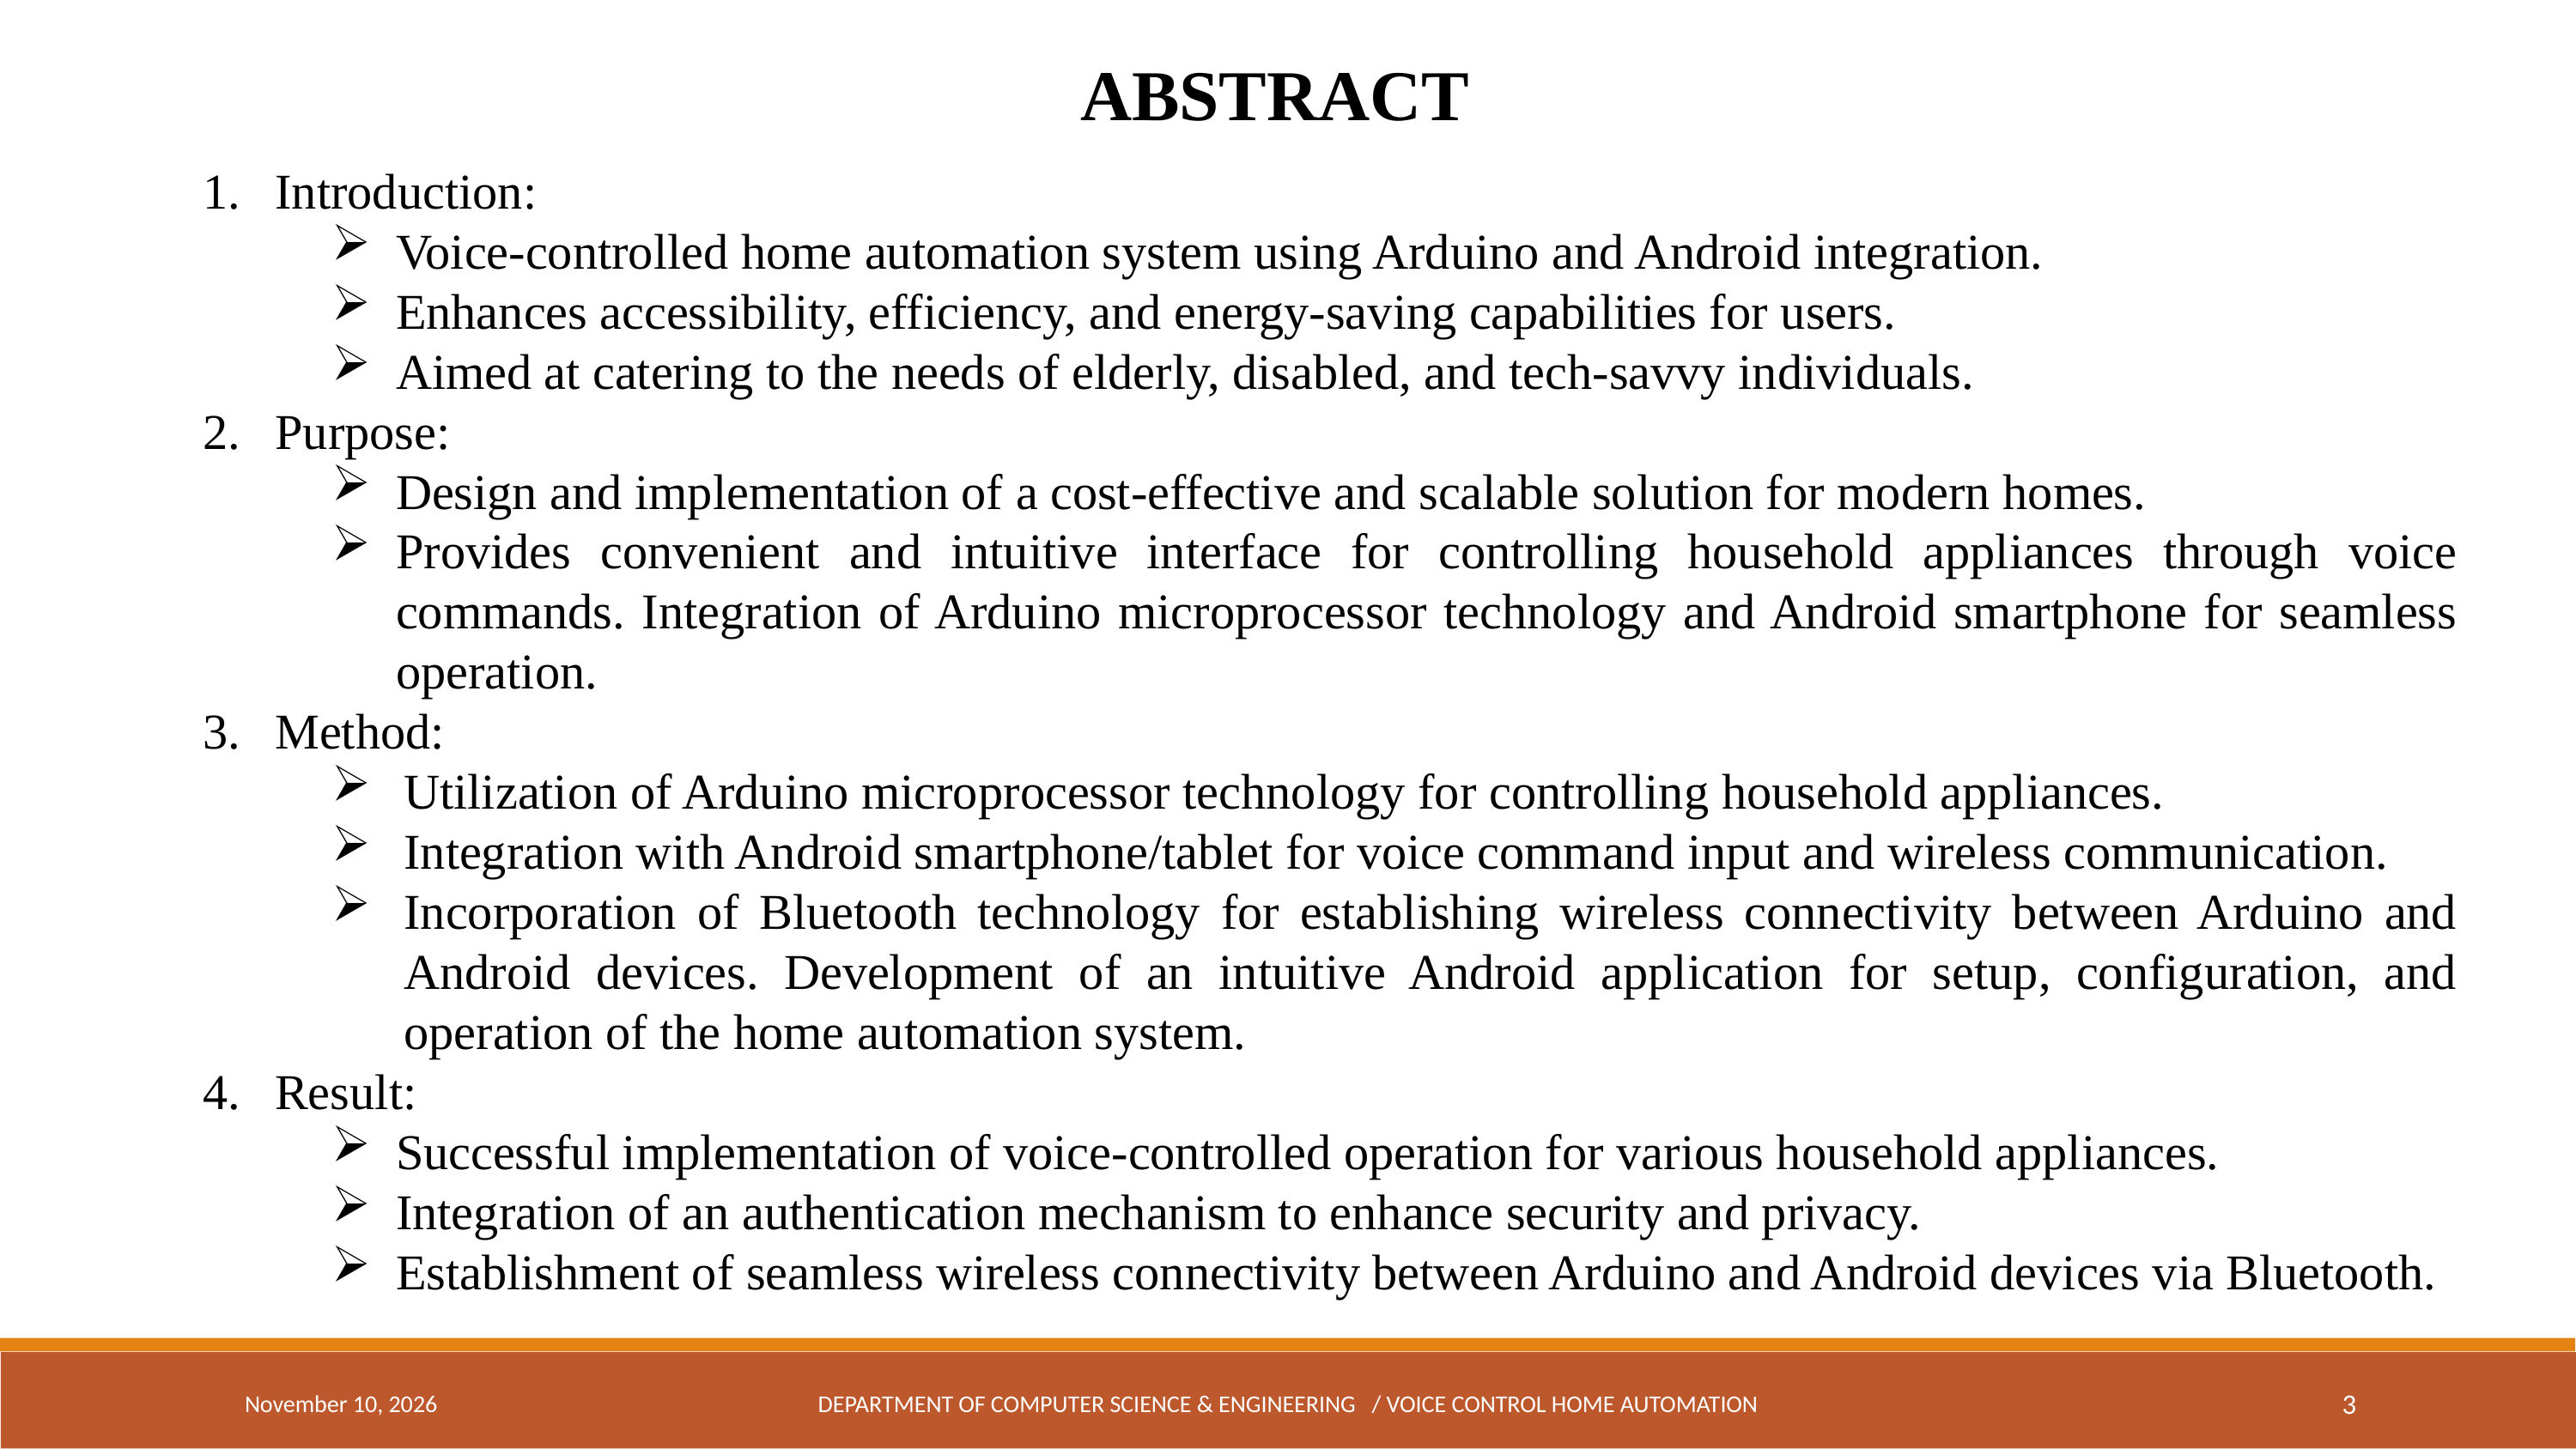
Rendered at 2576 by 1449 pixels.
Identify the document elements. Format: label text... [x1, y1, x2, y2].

text_box Introduction: Voice-controlled home automation system using Arduino and Android integration. Enhances accessibility, efficiency, and energy-saving capabilities for users. Aimed at catering to the needs of elderly, disabled, and tech-savvy individuals. Purpose: Design and implementation of a cost-effective and scalable solution for modern homes. Provides convenient and intuitive interface for controlling household appliances through voice commands. Integration of Arduino microprocessor technology and Android smartphone for seamless operation. Method: Utilization of Arduino microprocessor technology for controlling household appliances. Integration with Android smartphone/tablet for voice command input and wireless communication. Incorporation of Bluetooth technology for establishing wireless connectivity between Arduino and Android devices. Development of an intuitive Android application for setup, configuration, and operation of the home automation system. Result: Successful implementation of voice-controlled operation for various household appliances. Integration of an authentication mechanism to enhance security and privacy. Establishment of seamless wireless connectivity between Arduino and Android devices via Bluetooth. [190, 92, 2471, 1307]
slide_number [232, 1364, 755, 1442]
text_box ABSTRACT [153, 0, 2332, 142]
footer DEPARTMENT OF COMPUTER SCIENCE & ENGINEERING / Voice Control Home Automation [779, 1364, 1798, 1442]
slide_number 3 [2092, 1364, 2369, 1442]
